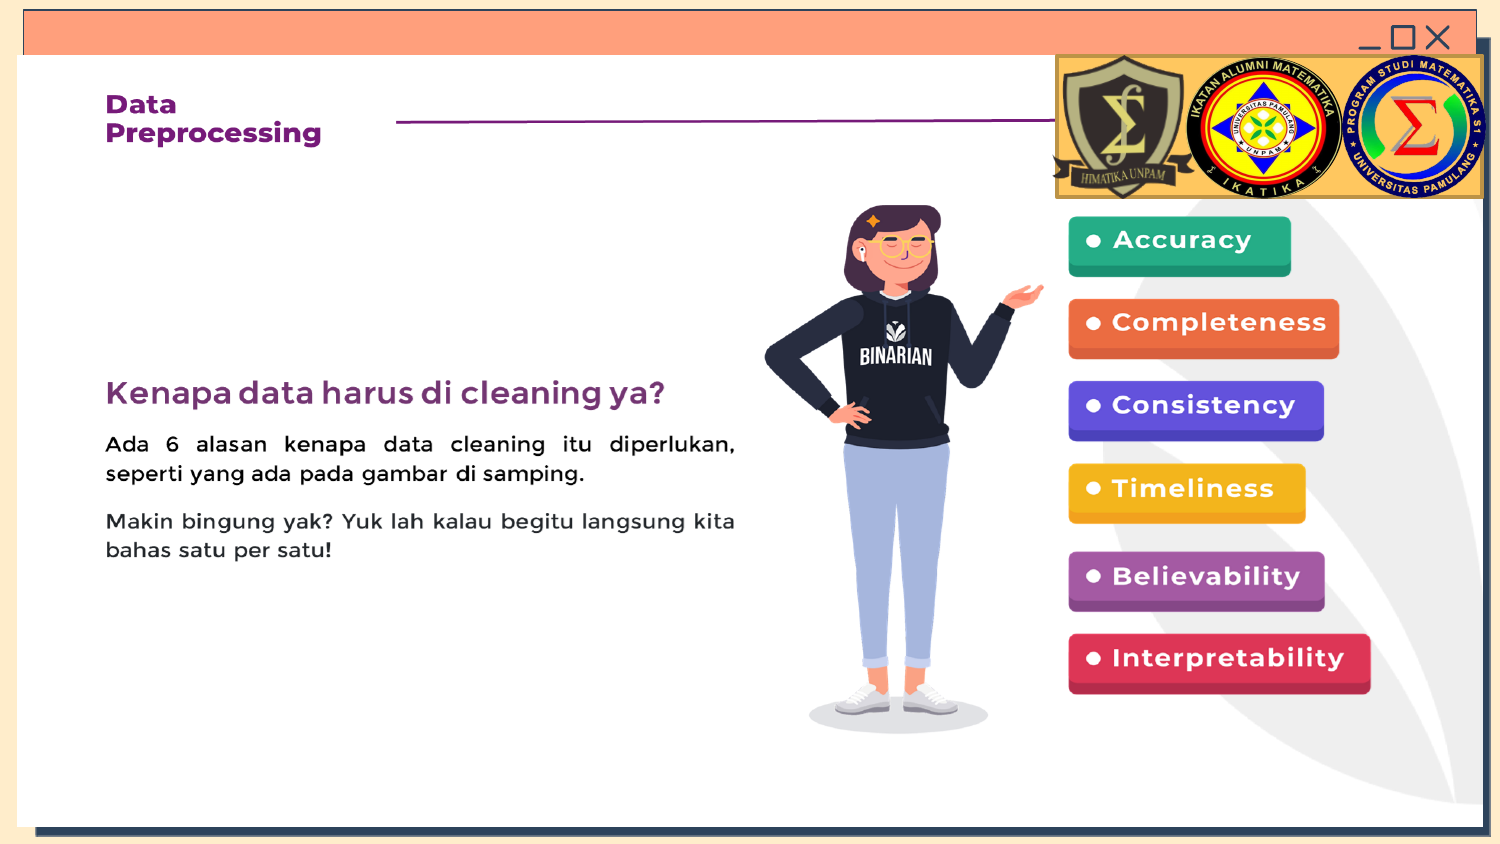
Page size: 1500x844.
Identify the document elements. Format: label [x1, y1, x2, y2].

picture [17, 55, 1486, 827]
